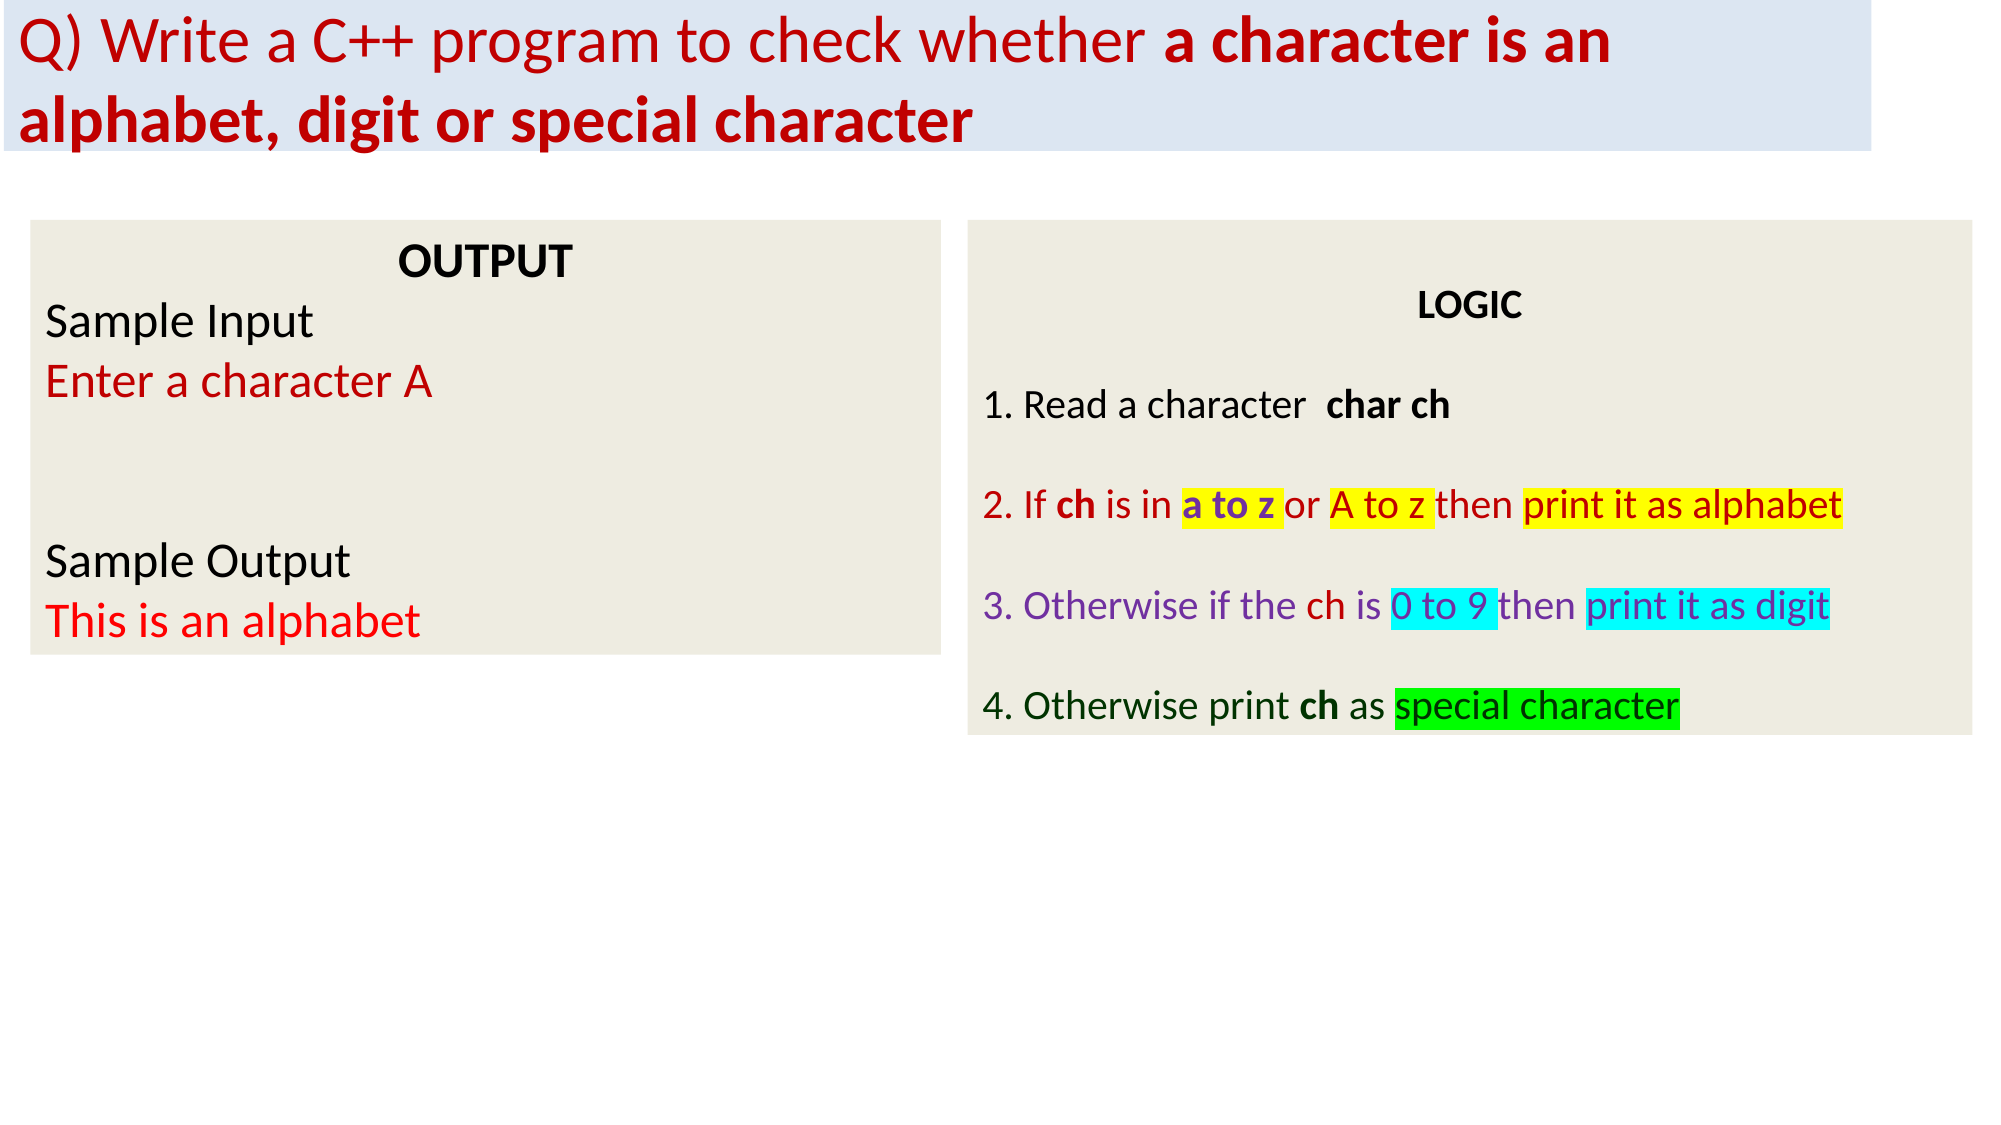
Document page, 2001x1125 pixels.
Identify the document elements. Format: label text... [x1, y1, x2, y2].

text_box LOGIC 1. Read a character char ch 2. If ch is in a to z or A to z then print it as alphabet 3. Otherwise if the ch is 0 to 9 then print it as digit 4. Otherwise print ch as special character [967, 219, 1973, 735]
text_box OUTPUT Sample Input Enter a character A Sample Output This is an alphabet [30, 219, 941, 655]
title Q) Write a C++ program to check whether a character is an alphabet, digit or special character [3, 0, 1872, 151]
